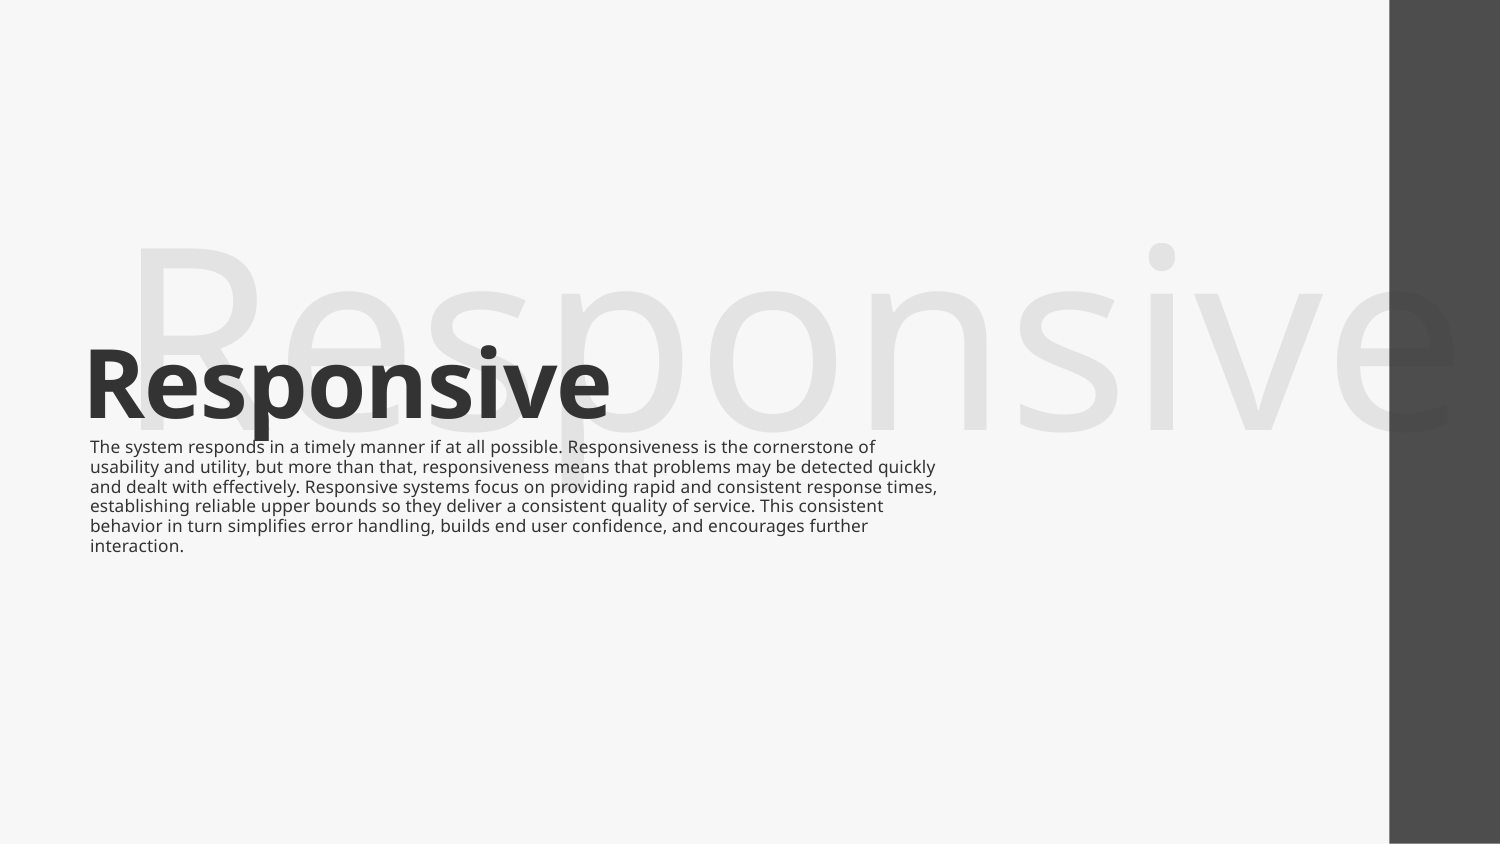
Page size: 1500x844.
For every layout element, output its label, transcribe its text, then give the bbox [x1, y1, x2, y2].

list The system responds in a timely manner if at all possible. Responsiveness is the cornerstone of usability and utility, but more than that, responsiveness means that problems may be detected quickly and dealt with effectively. Responsive systems focus on providing rapid and consistent response times, establishing reliable upper bounds so they deliver a consistent quality of service. This consistent behavior in turn simplifies error handling, builds end user confidence, and encourages further interaction. [75, 438, 950, 559]
list Responsive [116, 207, 1500, 480]
title Responsive [75, 270, 950, 438]
